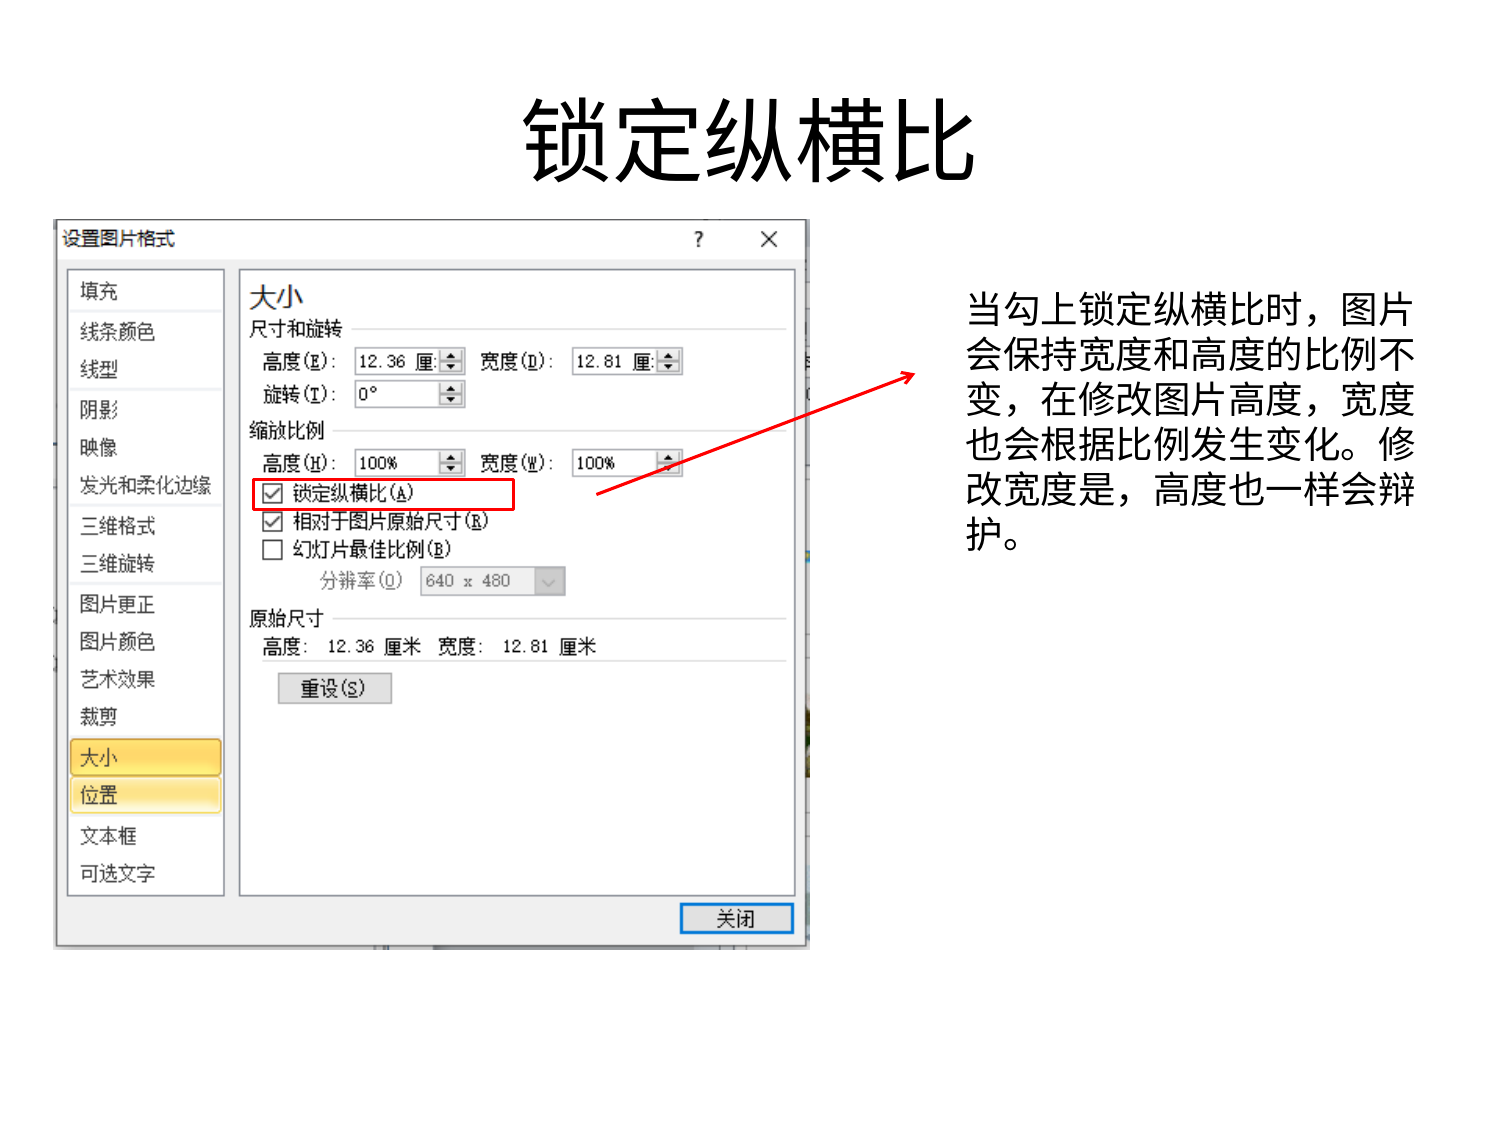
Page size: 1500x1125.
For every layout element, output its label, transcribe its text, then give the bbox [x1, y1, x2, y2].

text_box 当勾上锁定纵横比时，图片会保持宽度和高度的比例不变，在修改图片高度，宽度也会根据比例发生变化。修改宽度是，高度也一样会辩护。 [950, 278, 1447, 564]
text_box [596, 373, 916, 495]
title 锁定纵横比 [75, 45, 1425, 233]
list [52, 219, 810, 950]
